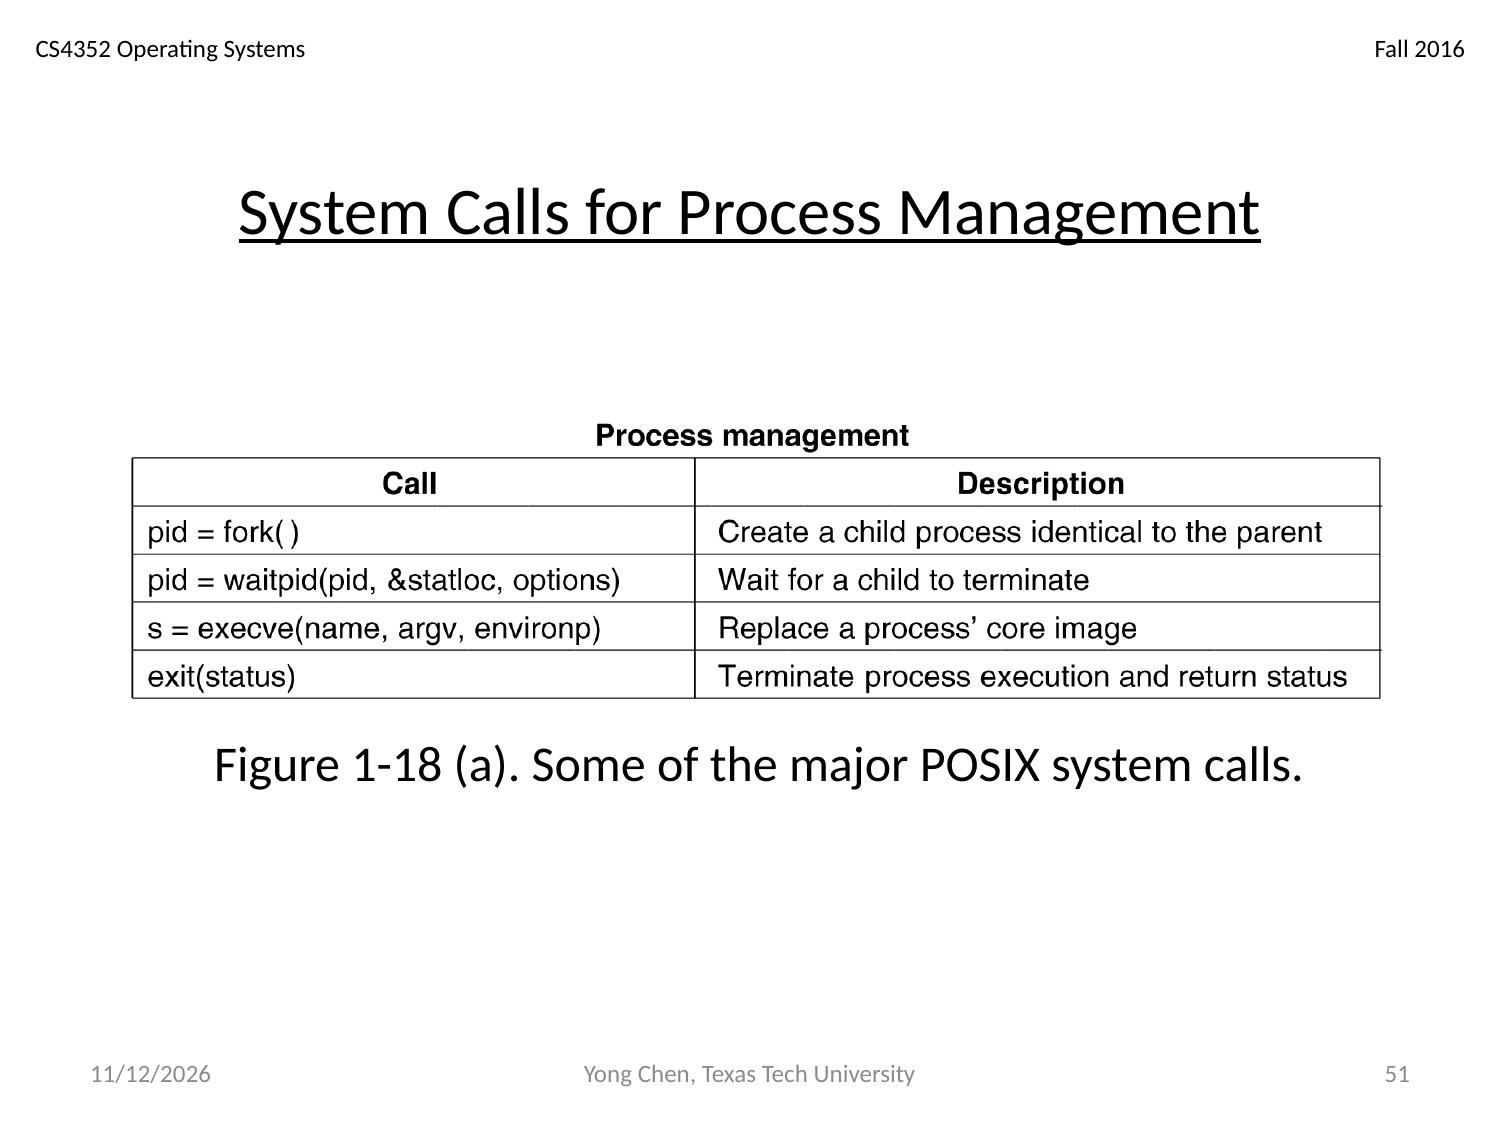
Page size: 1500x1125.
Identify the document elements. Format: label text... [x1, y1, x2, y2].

picture [130, 419, 1403, 724]
footer Yong Chen, Texas Tech University [512, 1042, 988, 1103]
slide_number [75, 1042, 425, 1103]
title System Calls for Process Management [75, 160, 1425, 263]
text_box Figure 1-18 (a). Some of the major POSIX system calls. [161, 732, 1368, 862]
slide_number 51 [1074, 1042, 1425, 1103]
